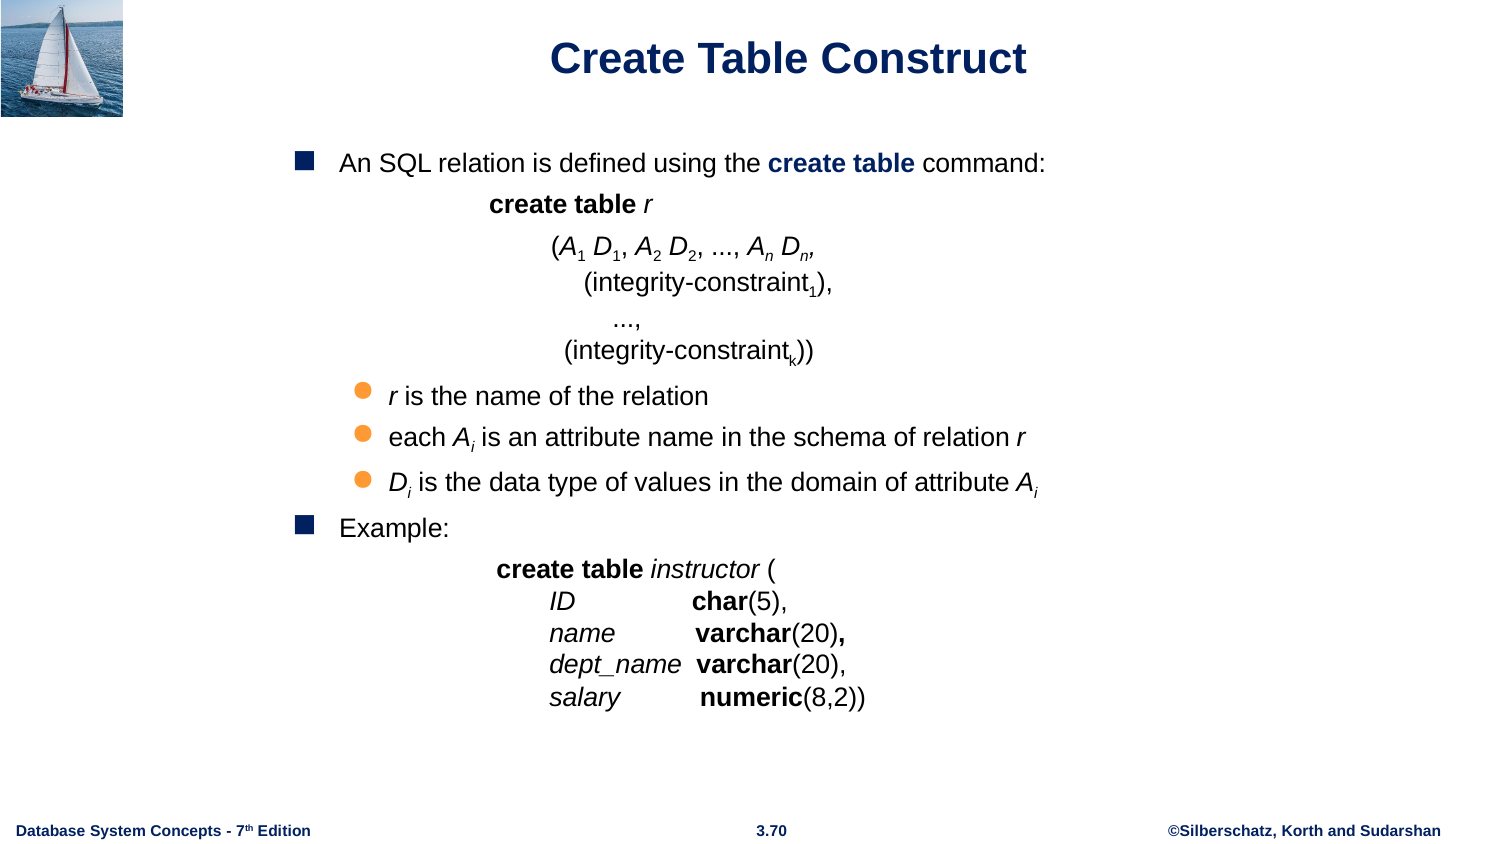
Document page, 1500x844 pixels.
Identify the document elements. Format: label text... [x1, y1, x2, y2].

title Create Table Construct [125, 14, 1452, 90]
picture [0, 0, 123, 117]
list An SQL relation is defined using the create table command: create table r (A1 D1, A2 D2, ..., An Dn, (integrity-constraint1), ..., (integrity-constraintk)) r is the name of the relation each Ai is an attribute name in the schema of relation r Di is the data type of values in the domain of attribute Ai Example: create table instructor ( ID char(5), name varchar(20), dept_name varchar(20), salary numeric(8,2)) [282, 138, 1190, 761]
